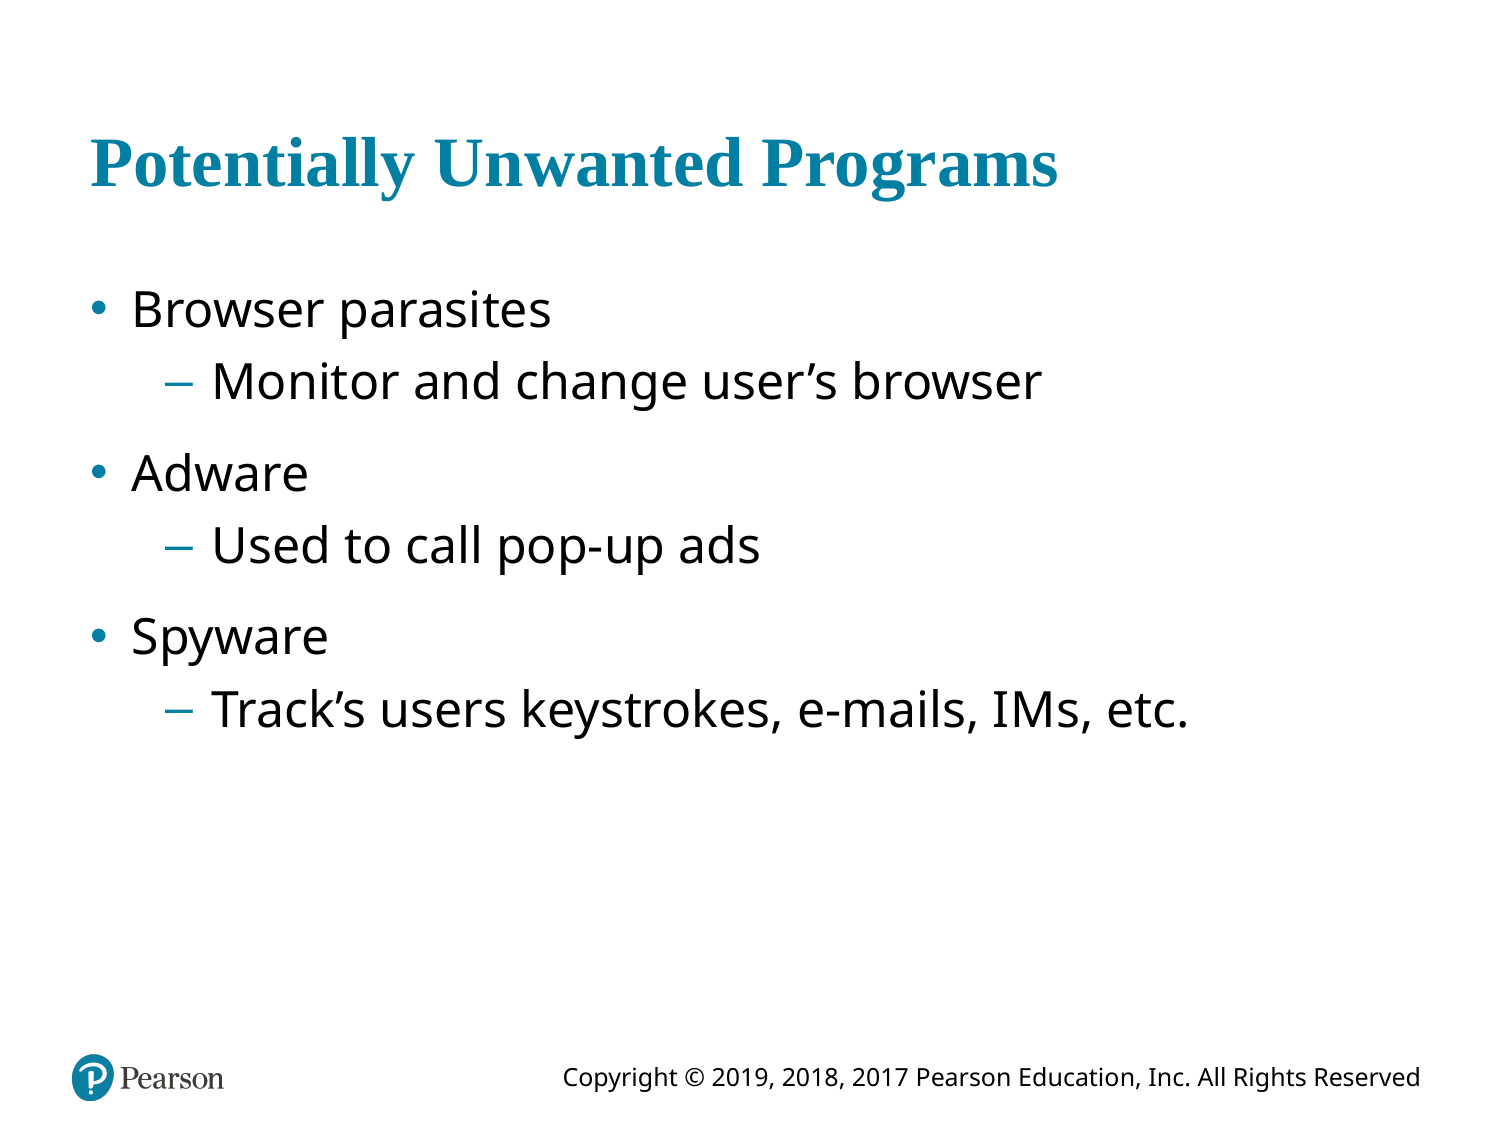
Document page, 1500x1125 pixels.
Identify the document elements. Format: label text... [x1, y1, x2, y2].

title Potentially Unwanted Programs [75, 35, 1425, 216]
list Browser parasites Monitor and change user’s browser Adware Used to call pop-up ads Spyware Track’s users keystrokes, e-mails, I M s, etc. [75, 262, 1425, 758]
picture [98, 1054, 224, 1101]
picture [72, 1054, 88, 1070]
picture [72, 1087, 83, 1101]
picture [80, 1063, 106, 1088]
